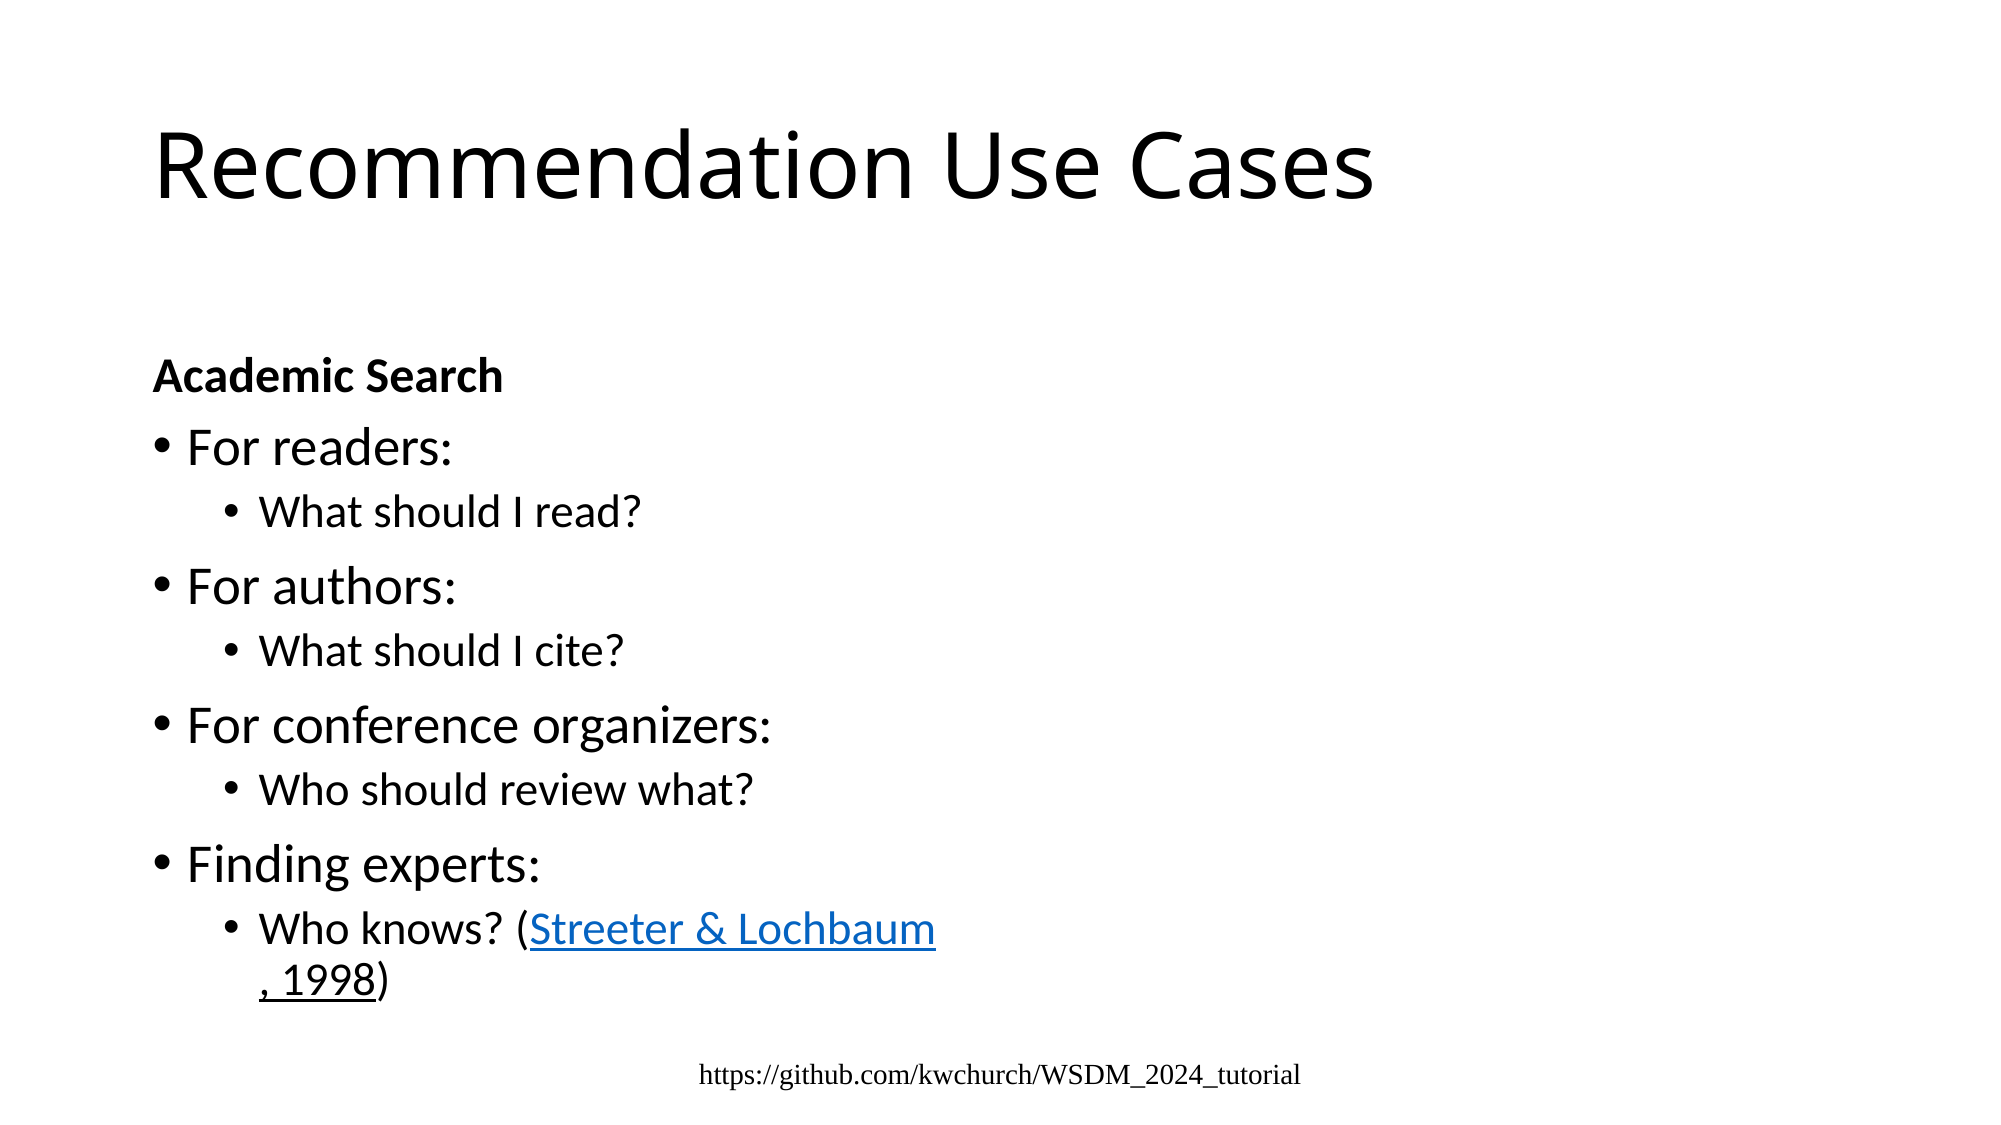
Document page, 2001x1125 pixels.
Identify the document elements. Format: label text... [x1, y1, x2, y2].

footer https://github.com/kwchurch/WSDM_2024_tutorial [662, 1042, 1338, 1103]
title Recommendation Use Cases [137, 59, 1863, 278]
list Academic Search [137, 275, 984, 410]
list For readers: What should I read? For authors: What should I cite? For conference organizers: Who should review what? Finding experts: Who knows? (Streeter & Lochbaum, 1998) [137, 410, 984, 1016]
